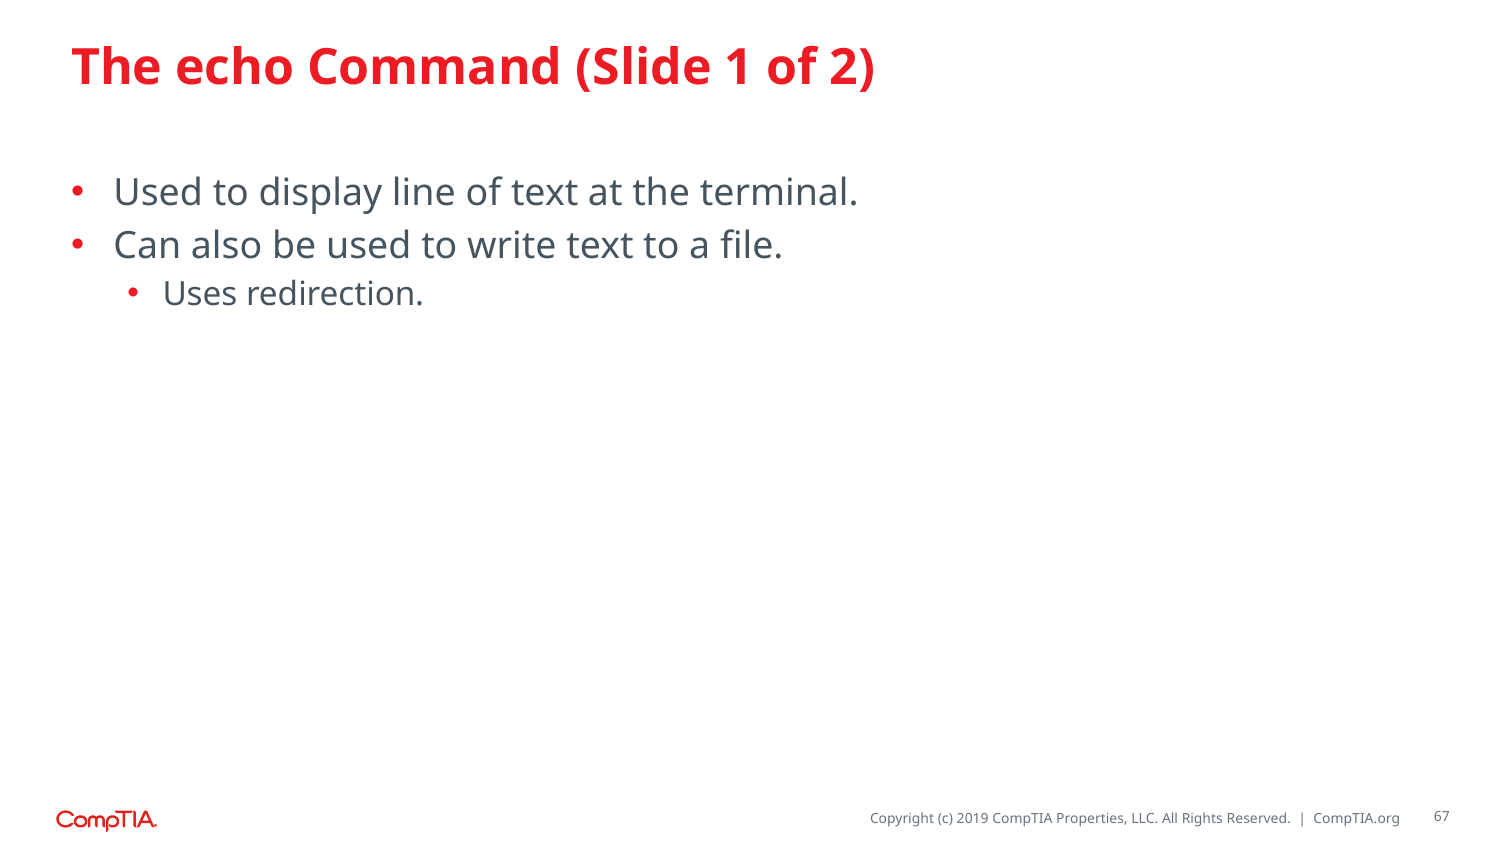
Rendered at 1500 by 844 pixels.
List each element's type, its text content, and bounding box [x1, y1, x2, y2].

slide_number 67 [1407, 800, 1450, 835]
list Used to display line of text at the terminal. Can also be used to write text to a file. Uses redirection. [56, 160, 1444, 746]
title The echo Command (Slide 1 of 2) [56, 12, 1444, 117]
